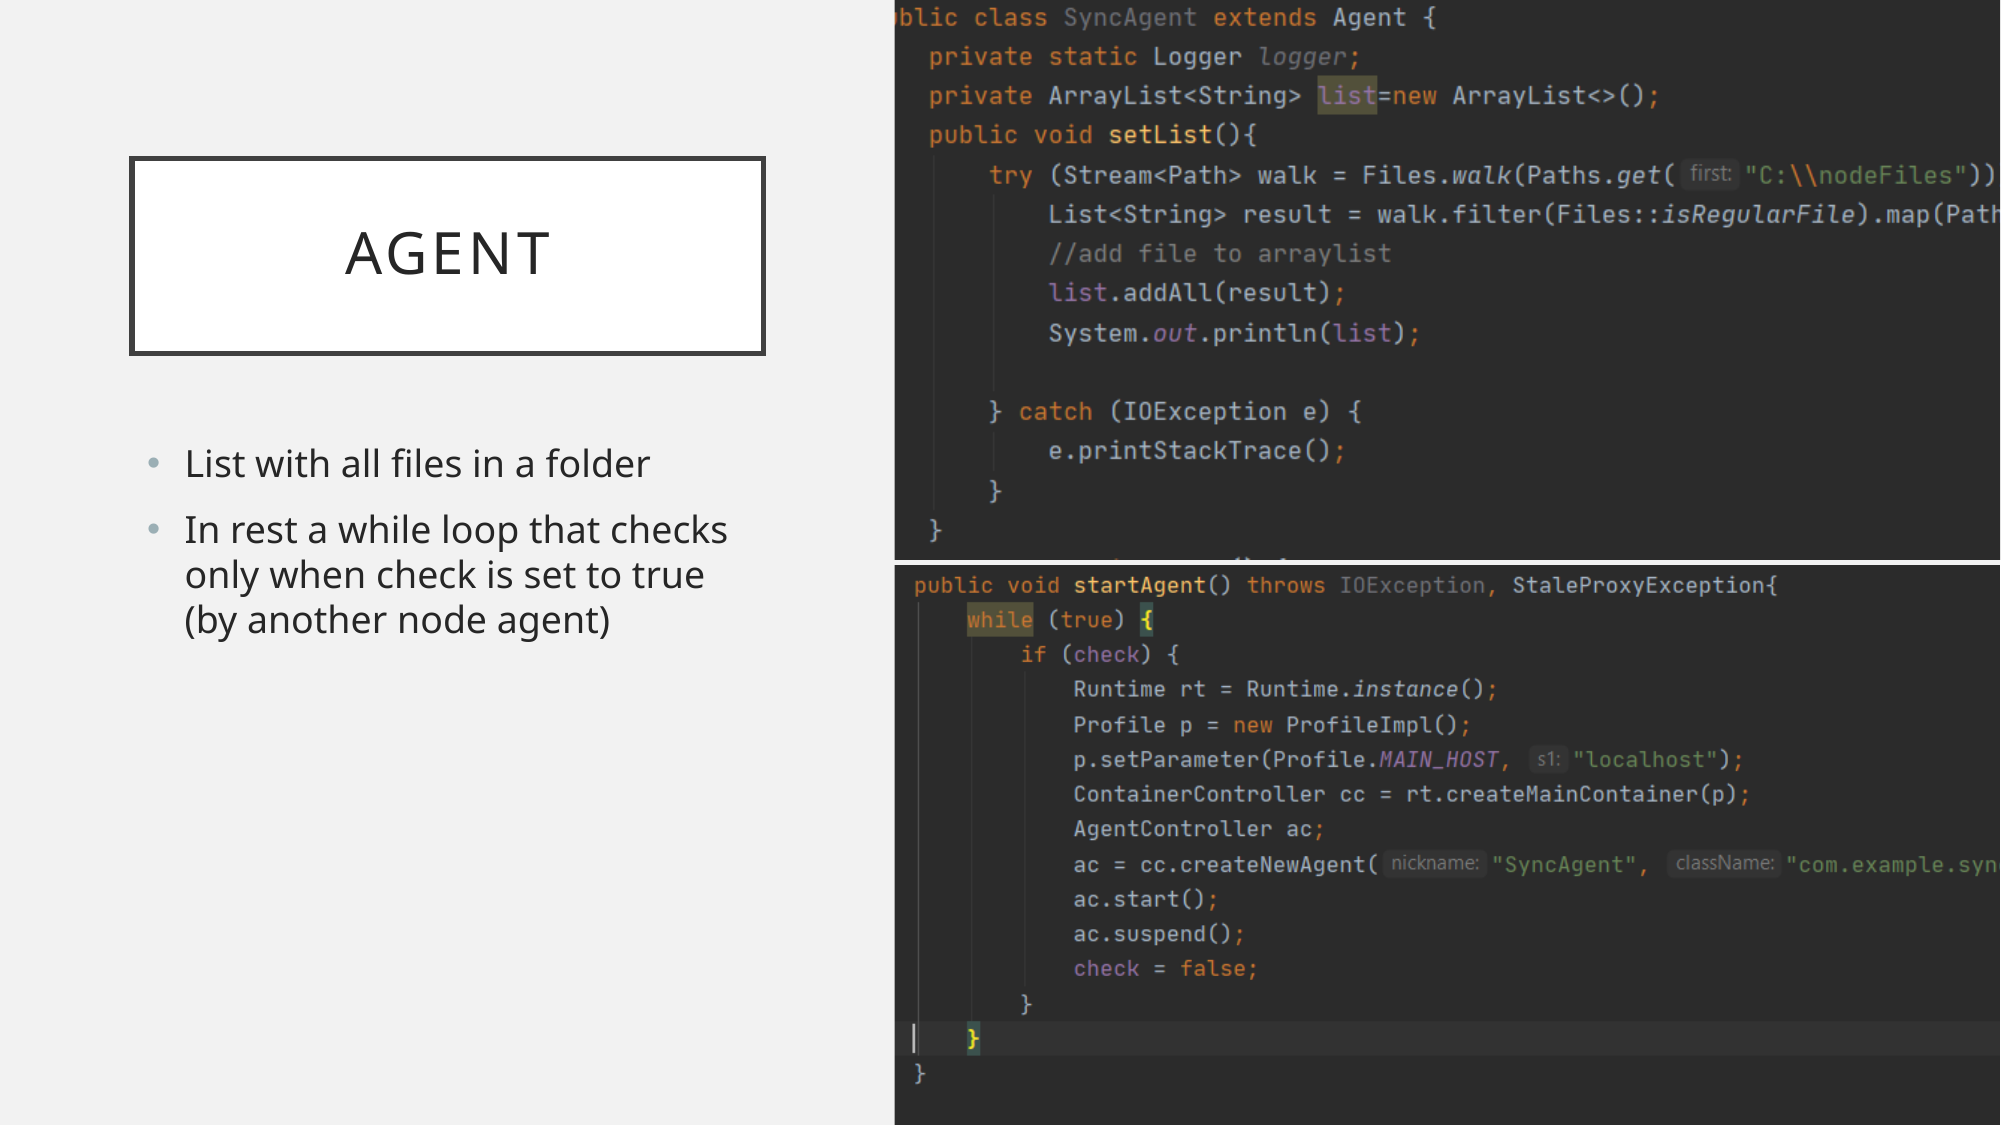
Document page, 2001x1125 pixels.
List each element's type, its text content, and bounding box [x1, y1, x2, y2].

picture [894, 0, 2001, 560]
title agent [129, 156, 766, 356]
list List with all files in a folder In rest a while loop that checks only when check is set to true (by another node agent) [131, 432, 764, 942]
picture [894, 565, 2000, 1125]
